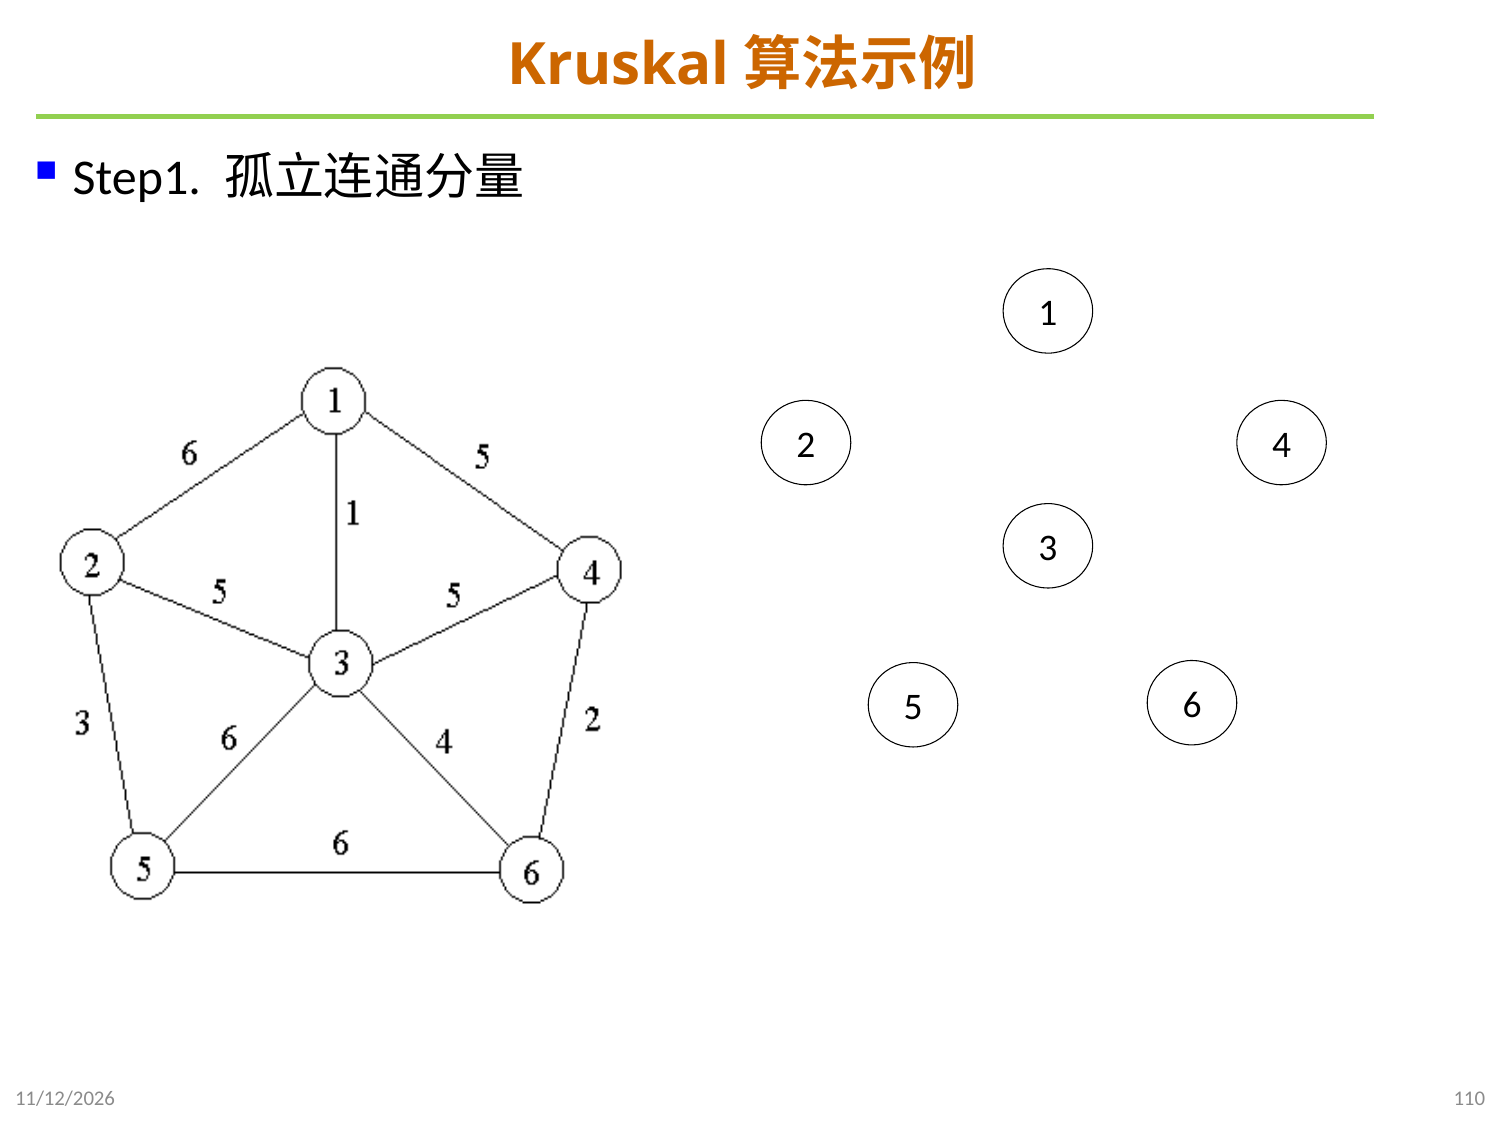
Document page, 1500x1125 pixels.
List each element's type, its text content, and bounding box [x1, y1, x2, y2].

text_box 5 [868, 662, 958, 747]
text_box 1 [1003, 268, 1093, 354]
picture [8, 349, 658, 932]
title Kruskal算法示例 [95, 14, 1390, 117]
text_box 6 [1147, 660, 1237, 745]
text_box 4 [1236, 400, 1327, 485]
text_box 3 [1003, 503, 1093, 589]
slide_number 110 [1162, 1071, 1500, 1123]
text_box 2 [761, 400, 851, 485]
list Step1. 孤立连通分量 [20, 125, 1480, 1072]
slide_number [0, 1071, 338, 1123]
